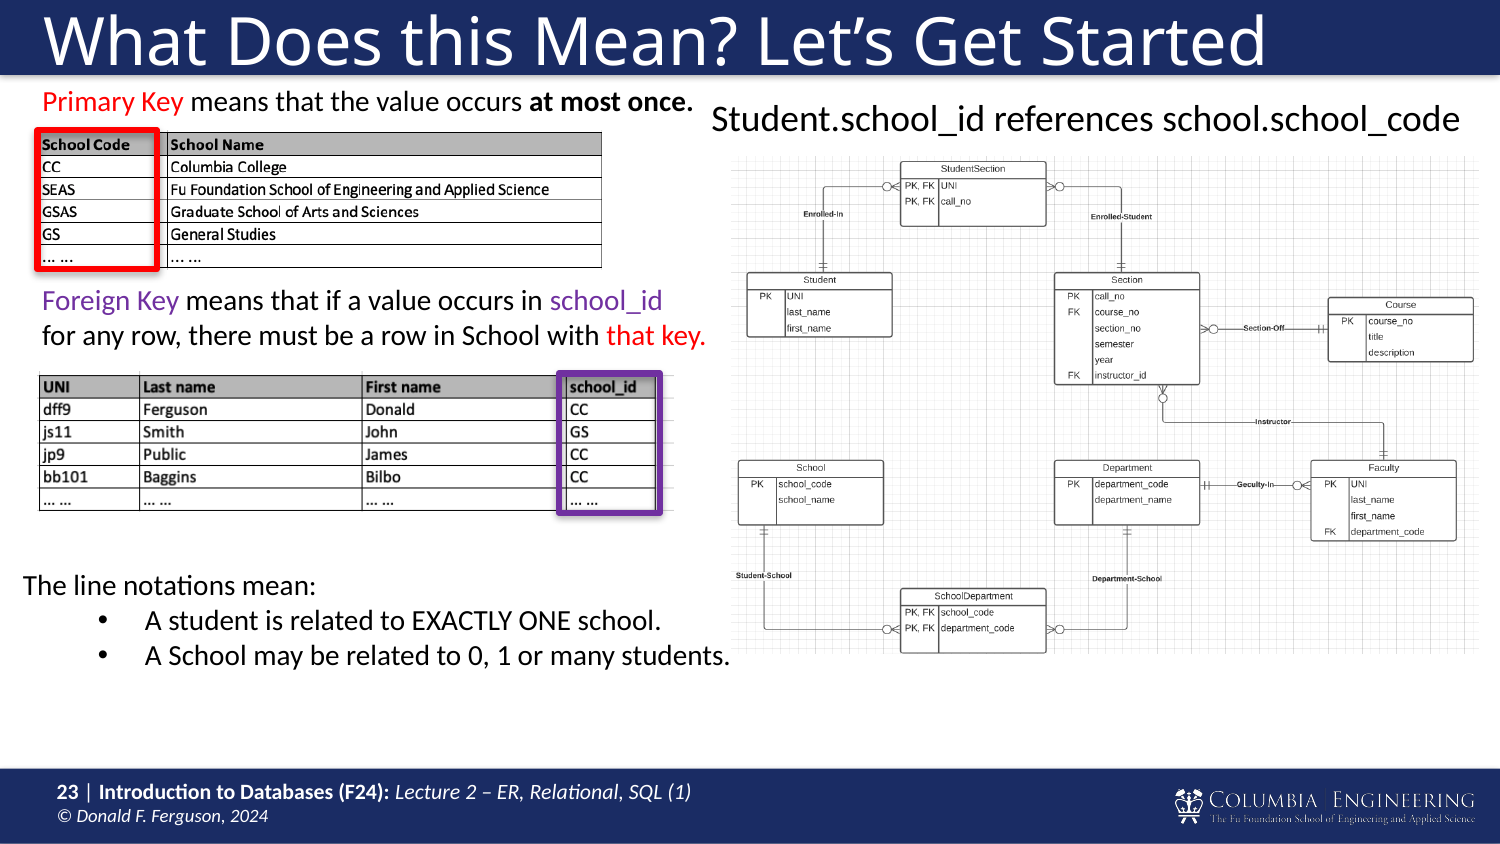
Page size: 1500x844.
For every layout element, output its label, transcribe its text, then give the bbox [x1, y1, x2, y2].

picture [37, 129, 602, 270]
text_box Student.school_id references school.school_code [696, 86, 1477, 147]
text_box Primary Key means that the value occurs at most once. [27, 74, 709, 125]
text_box Foreign Key means that if a value occurs in school_id for any row, there must be a row in School with that key. [27, 274, 722, 359]
picture [731, 156, 1479, 655]
text_box The line notations mean: A student is related to EXACTLY ONE school. A School may be related to 0, 1 or many students. [8, 559, 747, 679]
picture [37, 371, 674, 512]
title What Does this Mean? Let’s Get Started [28, 0, 1450, 73]
